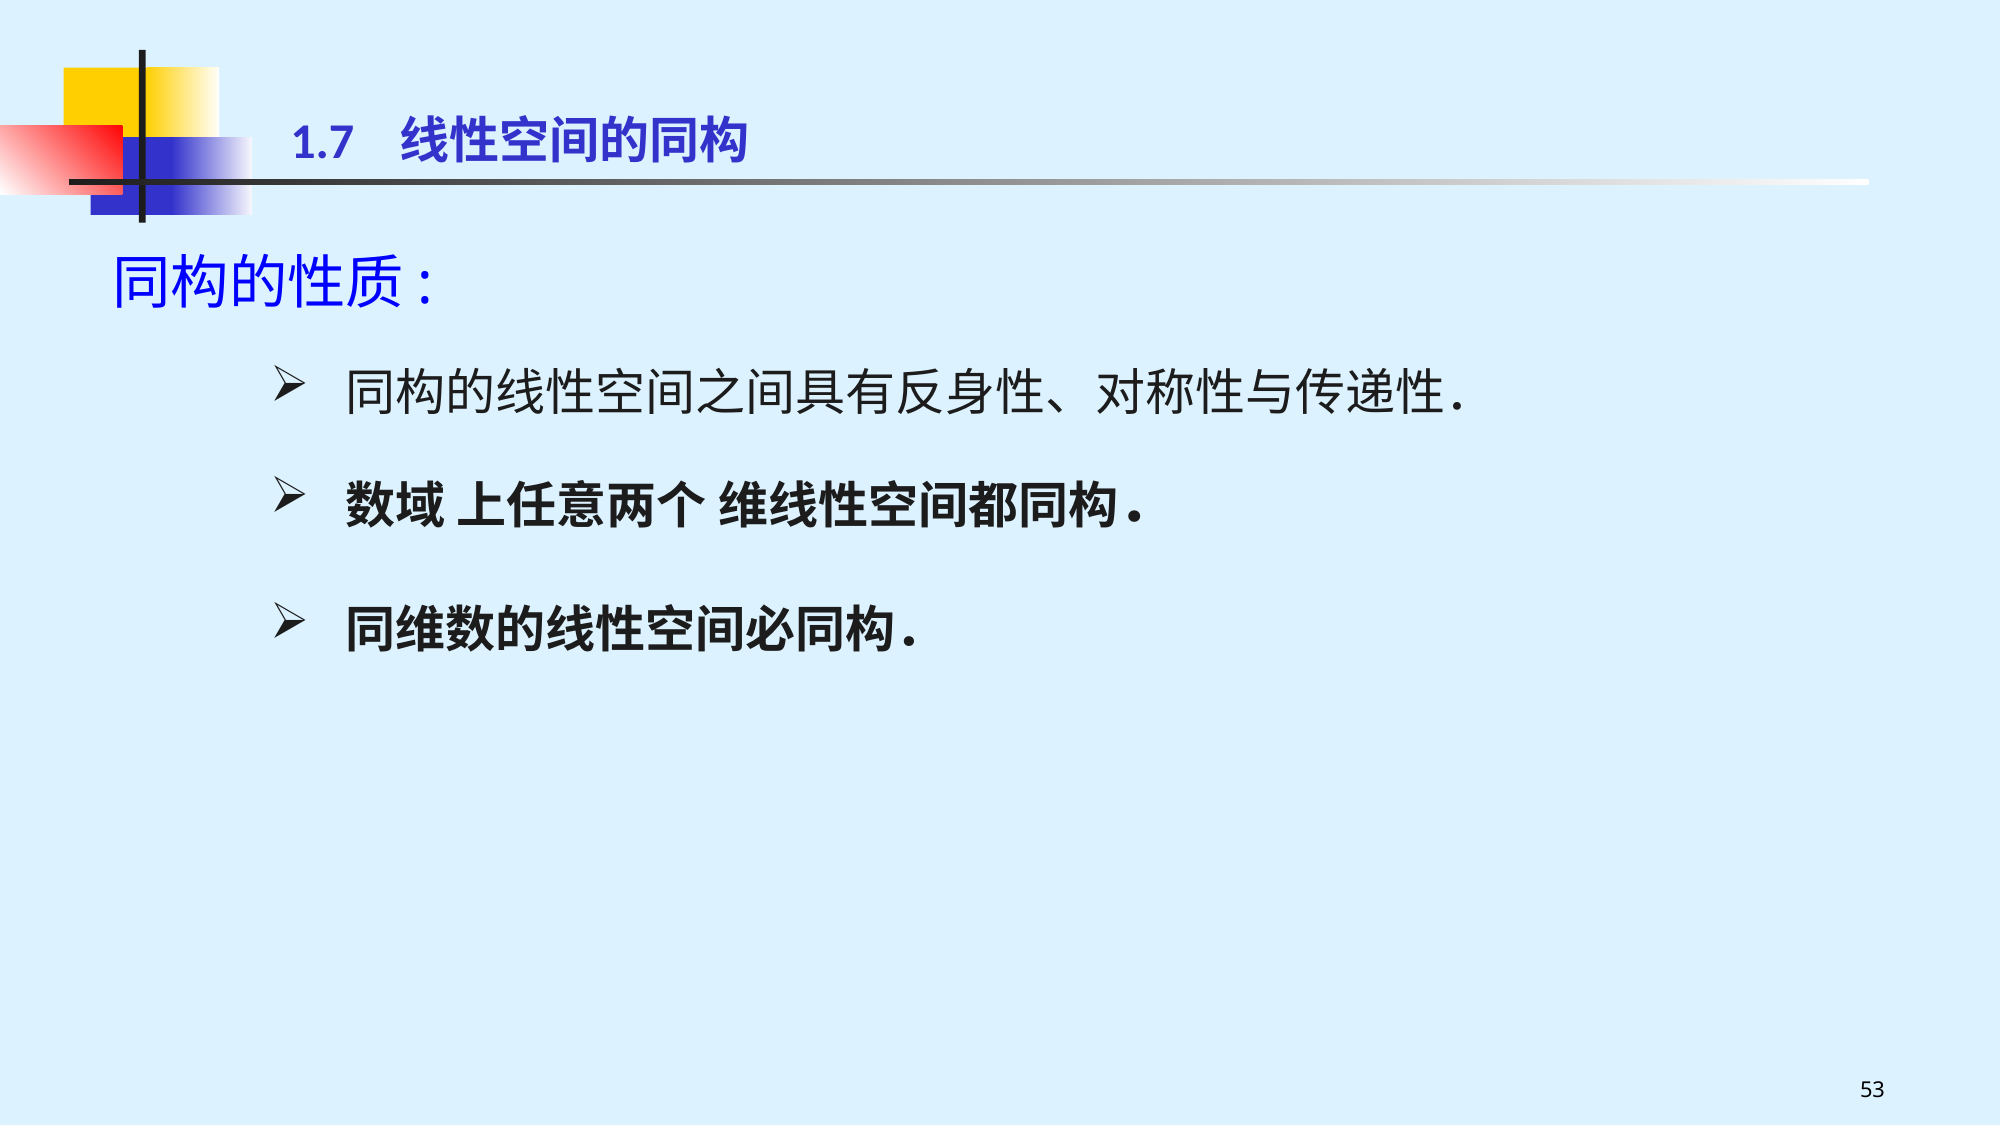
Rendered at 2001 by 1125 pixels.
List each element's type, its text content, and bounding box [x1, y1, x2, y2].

text_box 同维数的线性空间必同构． [255, 589, 1201, 665]
text_box 1.7 线性空间的同构 [275, 100, 949, 176]
slide_number 53 [1483, 1037, 1901, 1113]
text_box 同构的性质: [97, 237, 449, 323]
text_box 同构的线性空间之间具有反身性、对称性与传递性． [255, 352, 1567, 428]
